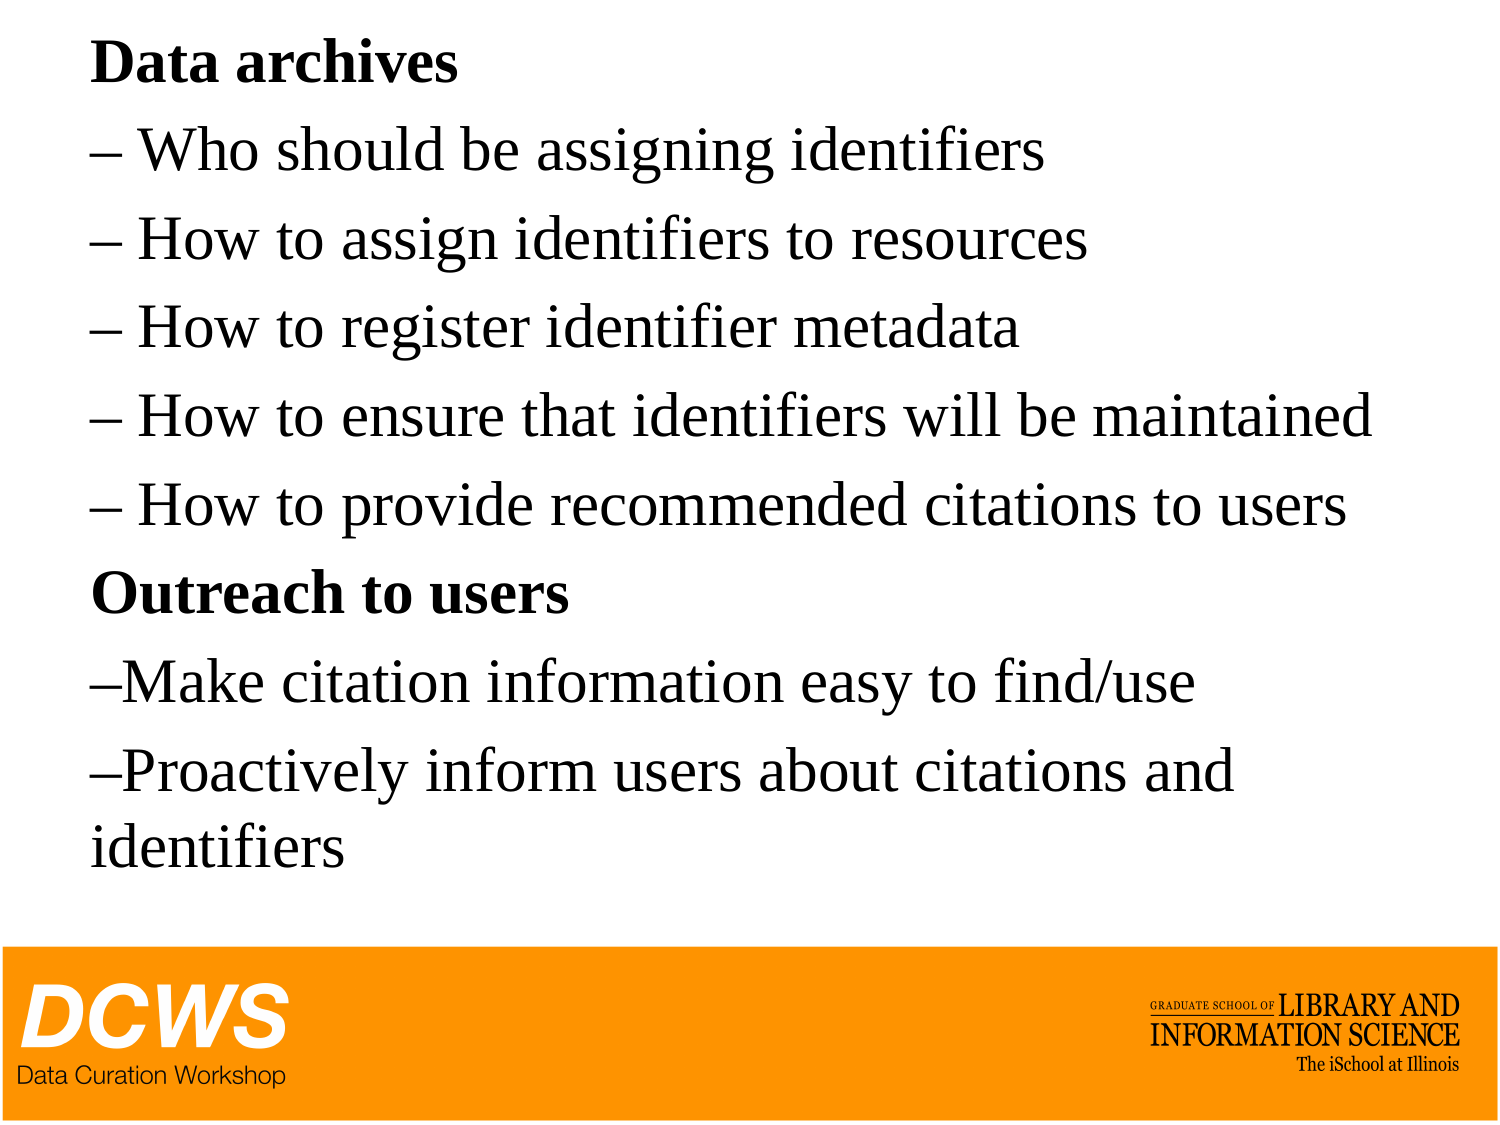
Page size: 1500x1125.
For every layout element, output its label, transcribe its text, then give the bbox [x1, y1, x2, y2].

list Data archives – Who should be assigning identifiers – How to assign identifiers to resources – How to register identifier metadata – How to ensure that identifiers will be maintained – How to provide recommended citations to users Outreach to users –Make citation information easy to find/use –Proactively inform users about citations and identifiers [75, 11, 1425, 1005]
picture [0, 944, 1500, 1123]
